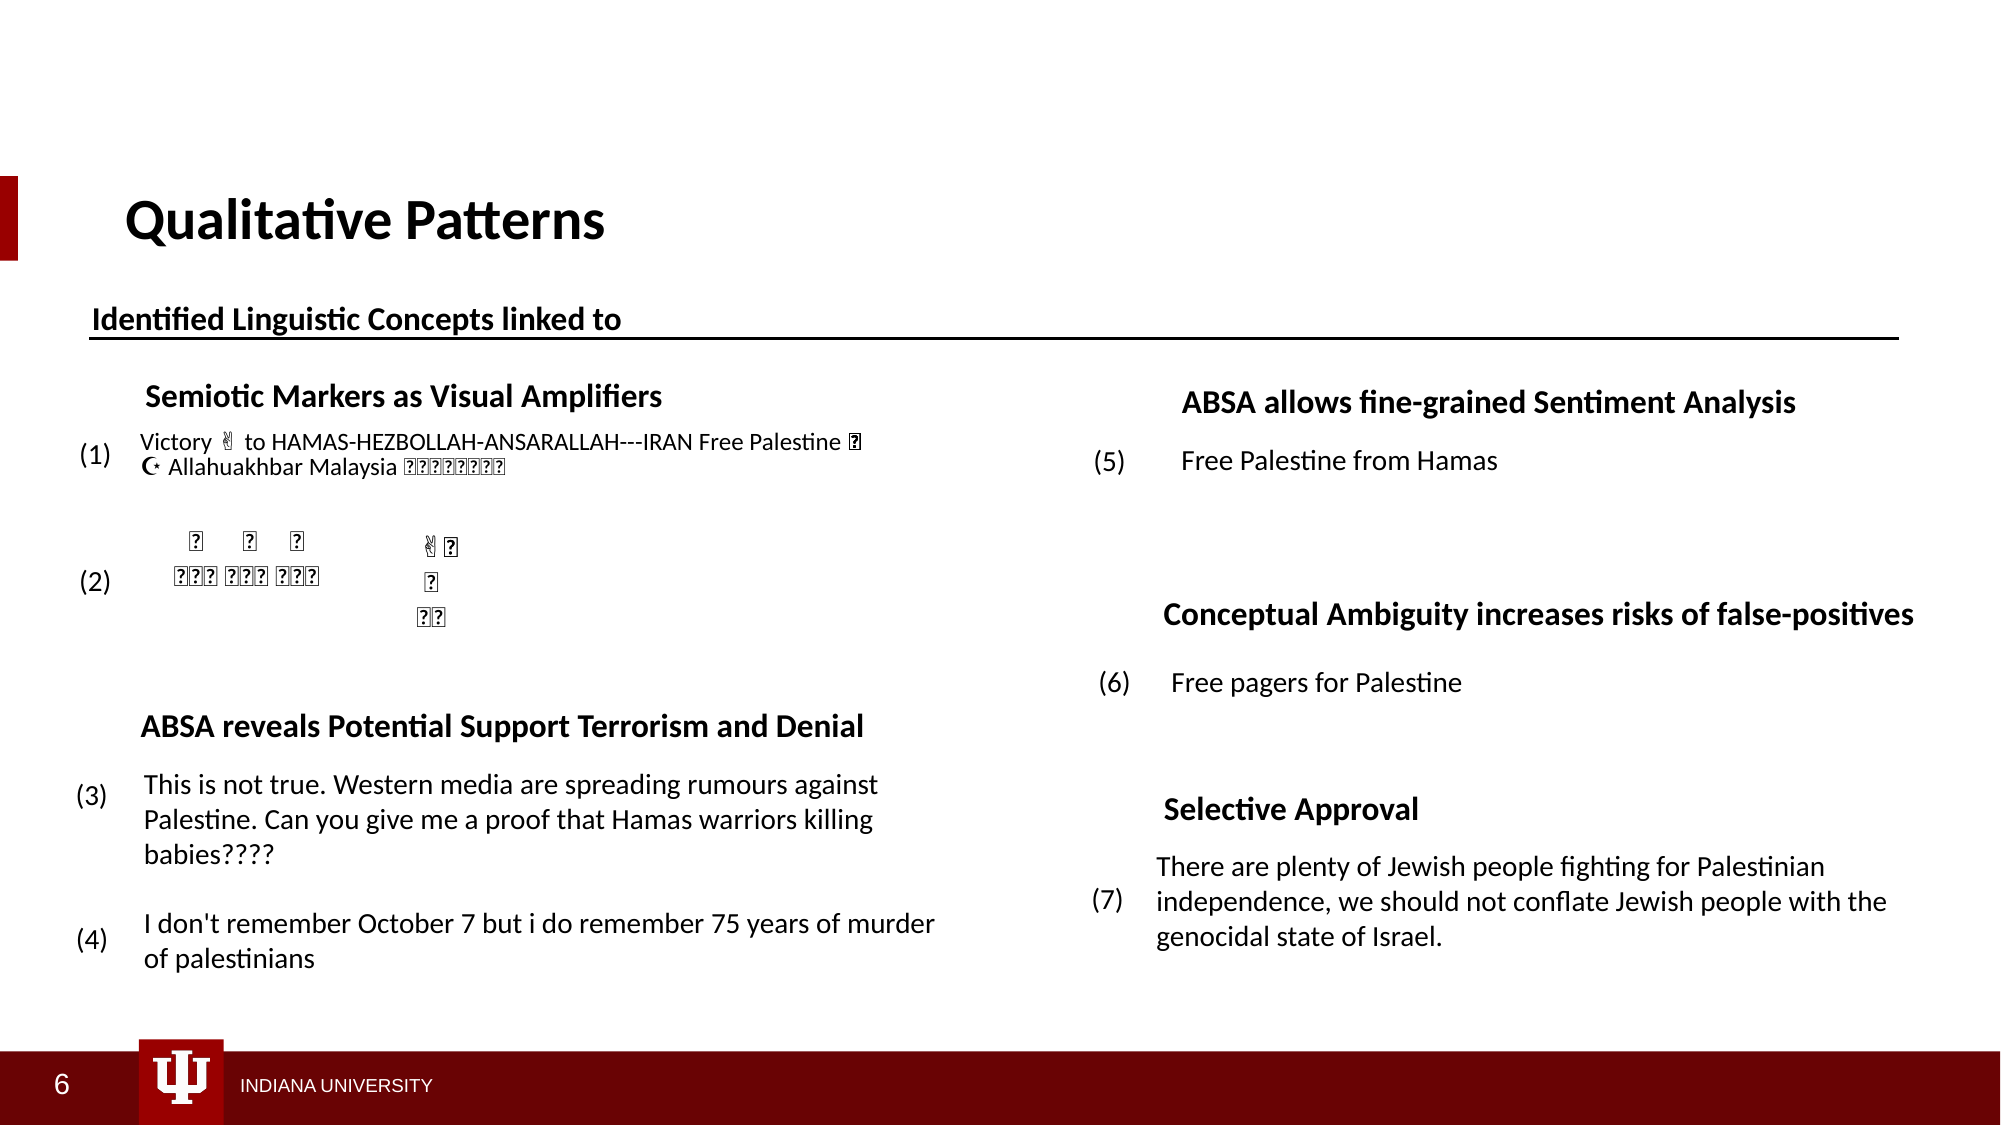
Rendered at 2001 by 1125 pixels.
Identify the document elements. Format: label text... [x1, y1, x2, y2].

text_box Semiotic Markers as Visual Amplifiers [130, 350, 690, 422]
text_box Qualitative Patterns [110, 163, 1862, 269]
text_box Free pagers for Palestine [1156, 656, 1898, 707]
text_box ABSA reveals Potential Support Terrorism and Denial [125, 676, 896, 752]
text_box (1) [64, 427, 136, 478]
text_box Identified Linguistic Concepts linked to [77, 269, 1130, 345]
text_box (5) [1078, 434, 1144, 485]
text_box Conceptual Ambiguity increases risks of false-positives [1149, 564, 1966, 640]
text_box (3) [60, 769, 135, 820]
text_box 🇵🇸✌️🇮🇩 🔻 🇮🇱 [351, 520, 512, 641]
text_box (4) [60, 912, 132, 963]
text_box 🔻 🔻 🔻 🇮🇱🤡 🇮🇱🤡 🇮🇱🤡 [135, 514, 358, 600]
text_box 6 [17, 1051, 86, 1115]
text_box (6) [1083, 655, 1174, 706]
text_box ABSA allows fine-grained Sentiment Analysis [1167, 352, 1887, 428]
text_box I don't remember October 7 but i do remember 75 years of murder of palestinians [129, 897, 952, 982]
text_box (7) [1076, 872, 1162, 923]
text_box Free Palestine from Hamas [1166, 434, 1936, 484]
text_box There are plenty of Jewish people fighting for Palestinian independence, we should not conflate Jewish people with the genocidal state of Israel. [1141, 840, 1922, 960]
table_header Victory ✌️ to HAMAS-HEZBOLLAH-ANSARALLAH---IRAN Free Palestine 🇵🇸🇵🇸🇵🇸💚☪️ Allahuakhbar Malaysia 🇲🇾🇲🇾🇲🇾🔻🔻 [136, 425, 856, 489]
text_box This is not true. Western media are spreading rumours against Palestine. Can you give me a proof that Hamas warriors killing babies???? [129, 757, 952, 878]
text_box (2) [64, 554, 138, 605]
picture [153, 1050, 210, 1104]
text_box Selective Approval [1149, 759, 1966, 835]
